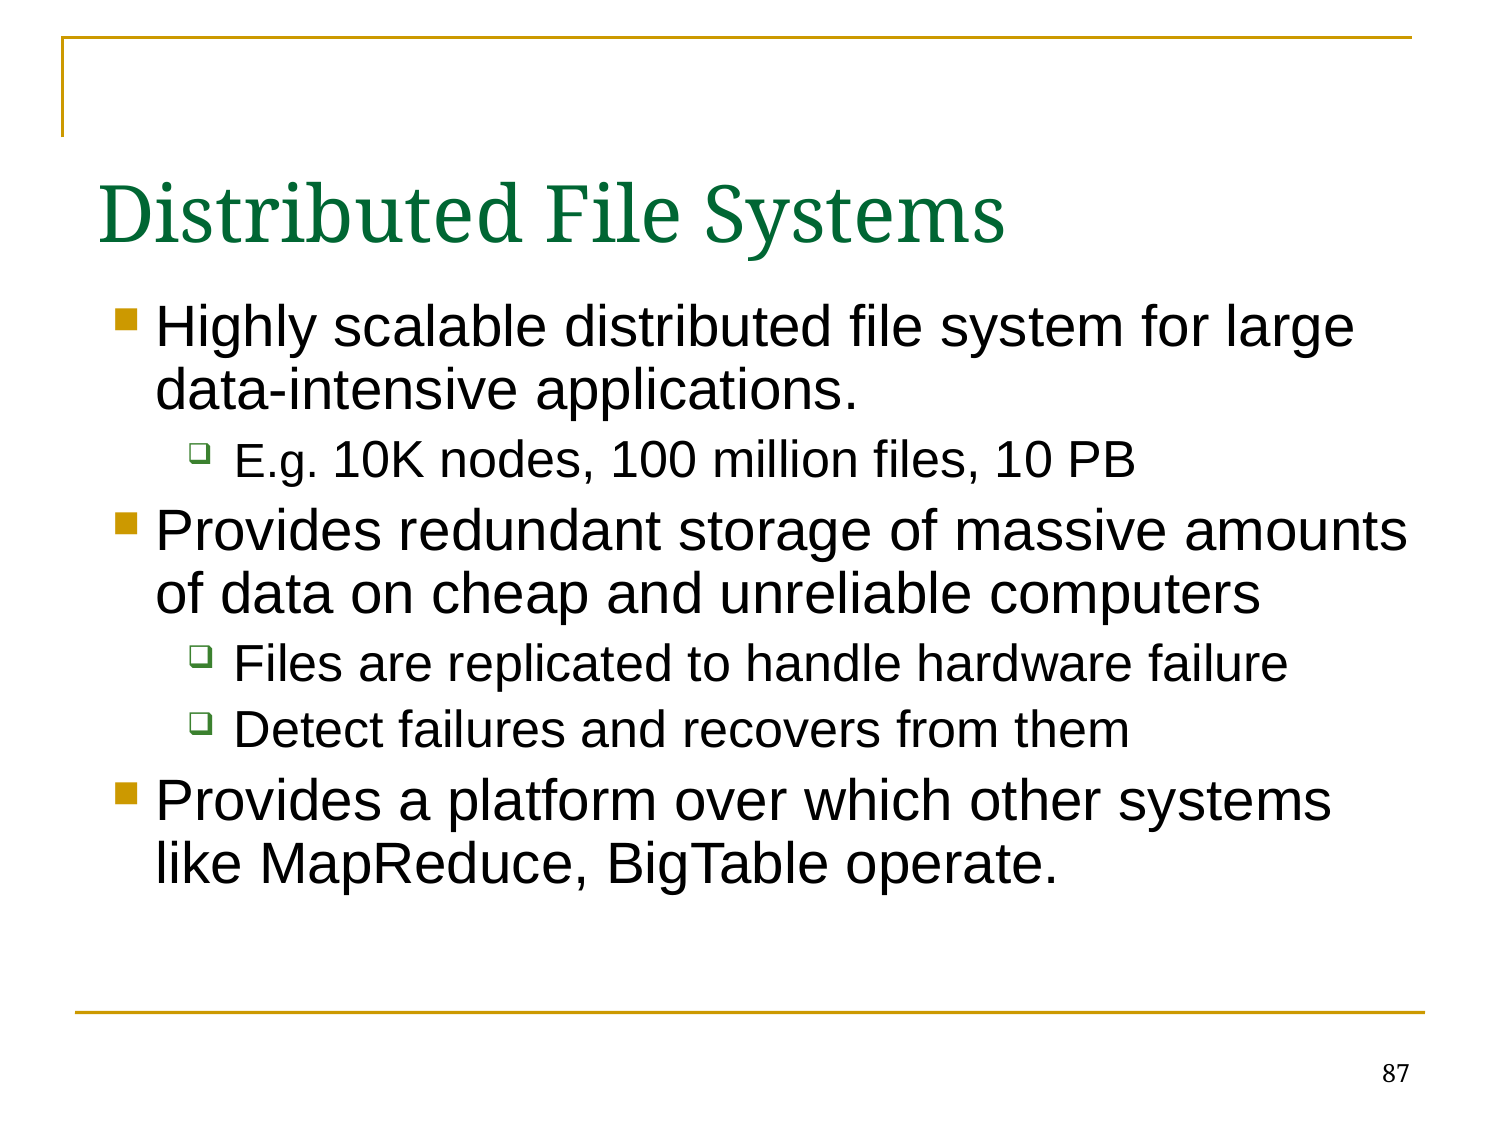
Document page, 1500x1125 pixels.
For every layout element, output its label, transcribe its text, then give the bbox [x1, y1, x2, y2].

title Distributed File Systems [82, 93, 1425, 267]
slide_number 87 [1074, 1024, 1425, 1100]
list Highly scalable distributed file system for large data-intensive applications. E.g. 10K nodes, 100 million files, 10 PB Provides redundant storage of massive amounts of data on cheap and unreliable computers Files are replicated to handle hardware failure Detect failures and recovers from them Provides a platform over which other systems like MapReduce, BigTable operate. [82, 281, 1425, 956]
